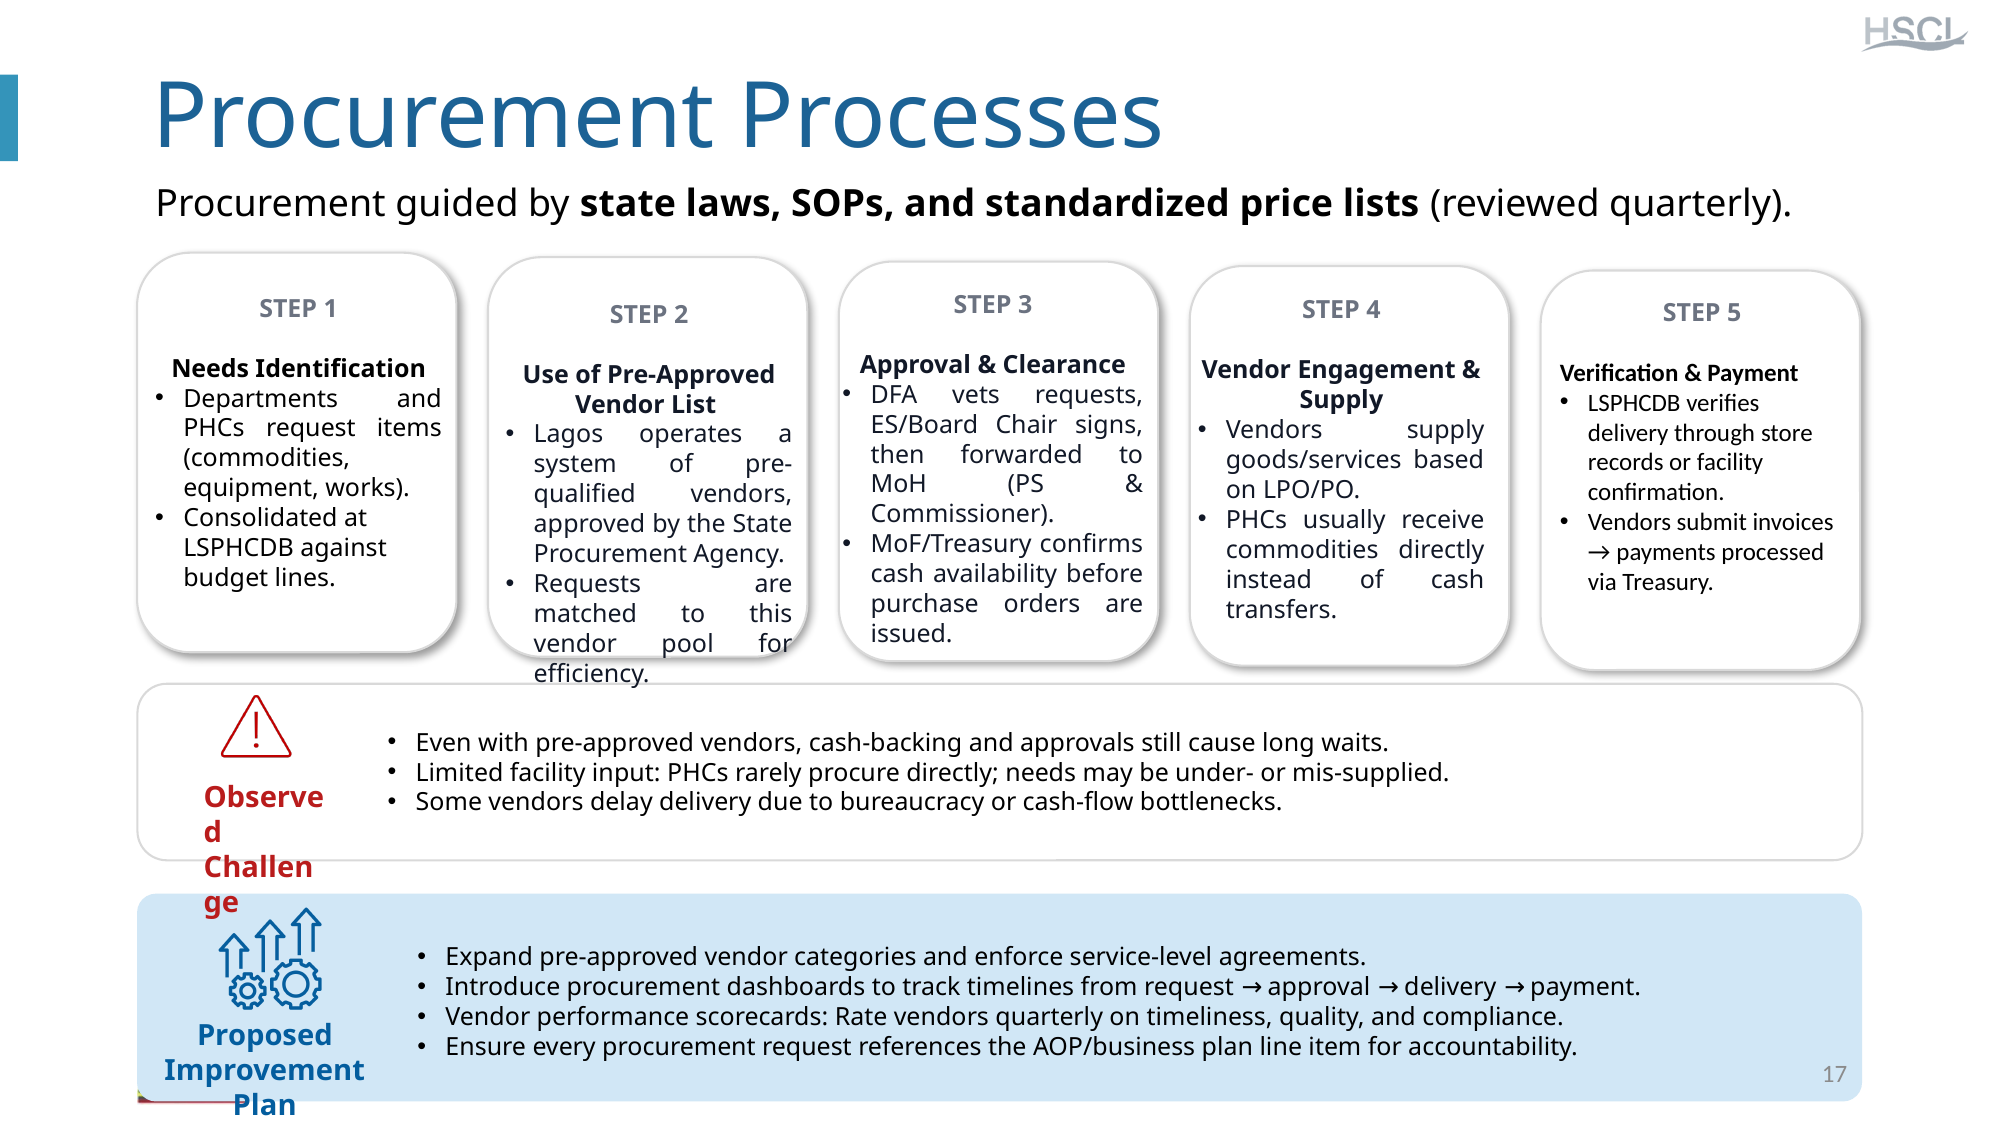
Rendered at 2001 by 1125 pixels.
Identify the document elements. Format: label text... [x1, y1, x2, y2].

text_box [136, 682, 1864, 862]
text_box Even with pre-approved vendors, cash-backing and approvals still cause long waits. Limited facility input: PHCs rarely procure directly; needs may be under- or mis-supplied. Some vendors delay delivery due to bureaucracy or cash-flow bottlenecks. [372, 718, 1765, 824]
text_box 17 [1412, 1042, 1863, 1103]
text_box [138, 892, 1864, 1103]
text_box Expand pre-approved vendor categories and enforce service-level agreements. Introduce procurement dashboards to track timelines from request → approval → delivery → payment. Vendor performance scorecards: Rate vendors quarterly on timeliness, quality, and compliance. Ensure every procurement request references the AOP/business plan line item for accountability. [402, 933, 1795, 1068]
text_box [188, 687, 342, 850]
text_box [137, 904, 393, 1095]
picture [137, 1095, 235, 1105]
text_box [137, 252, 1861, 671]
text_box Procurement guided by state laws, SOPs, and standardized price lists (reviewed quarterly). [140, 171, 1896, 277]
title Procurement Processes [137, 59, 1863, 177]
